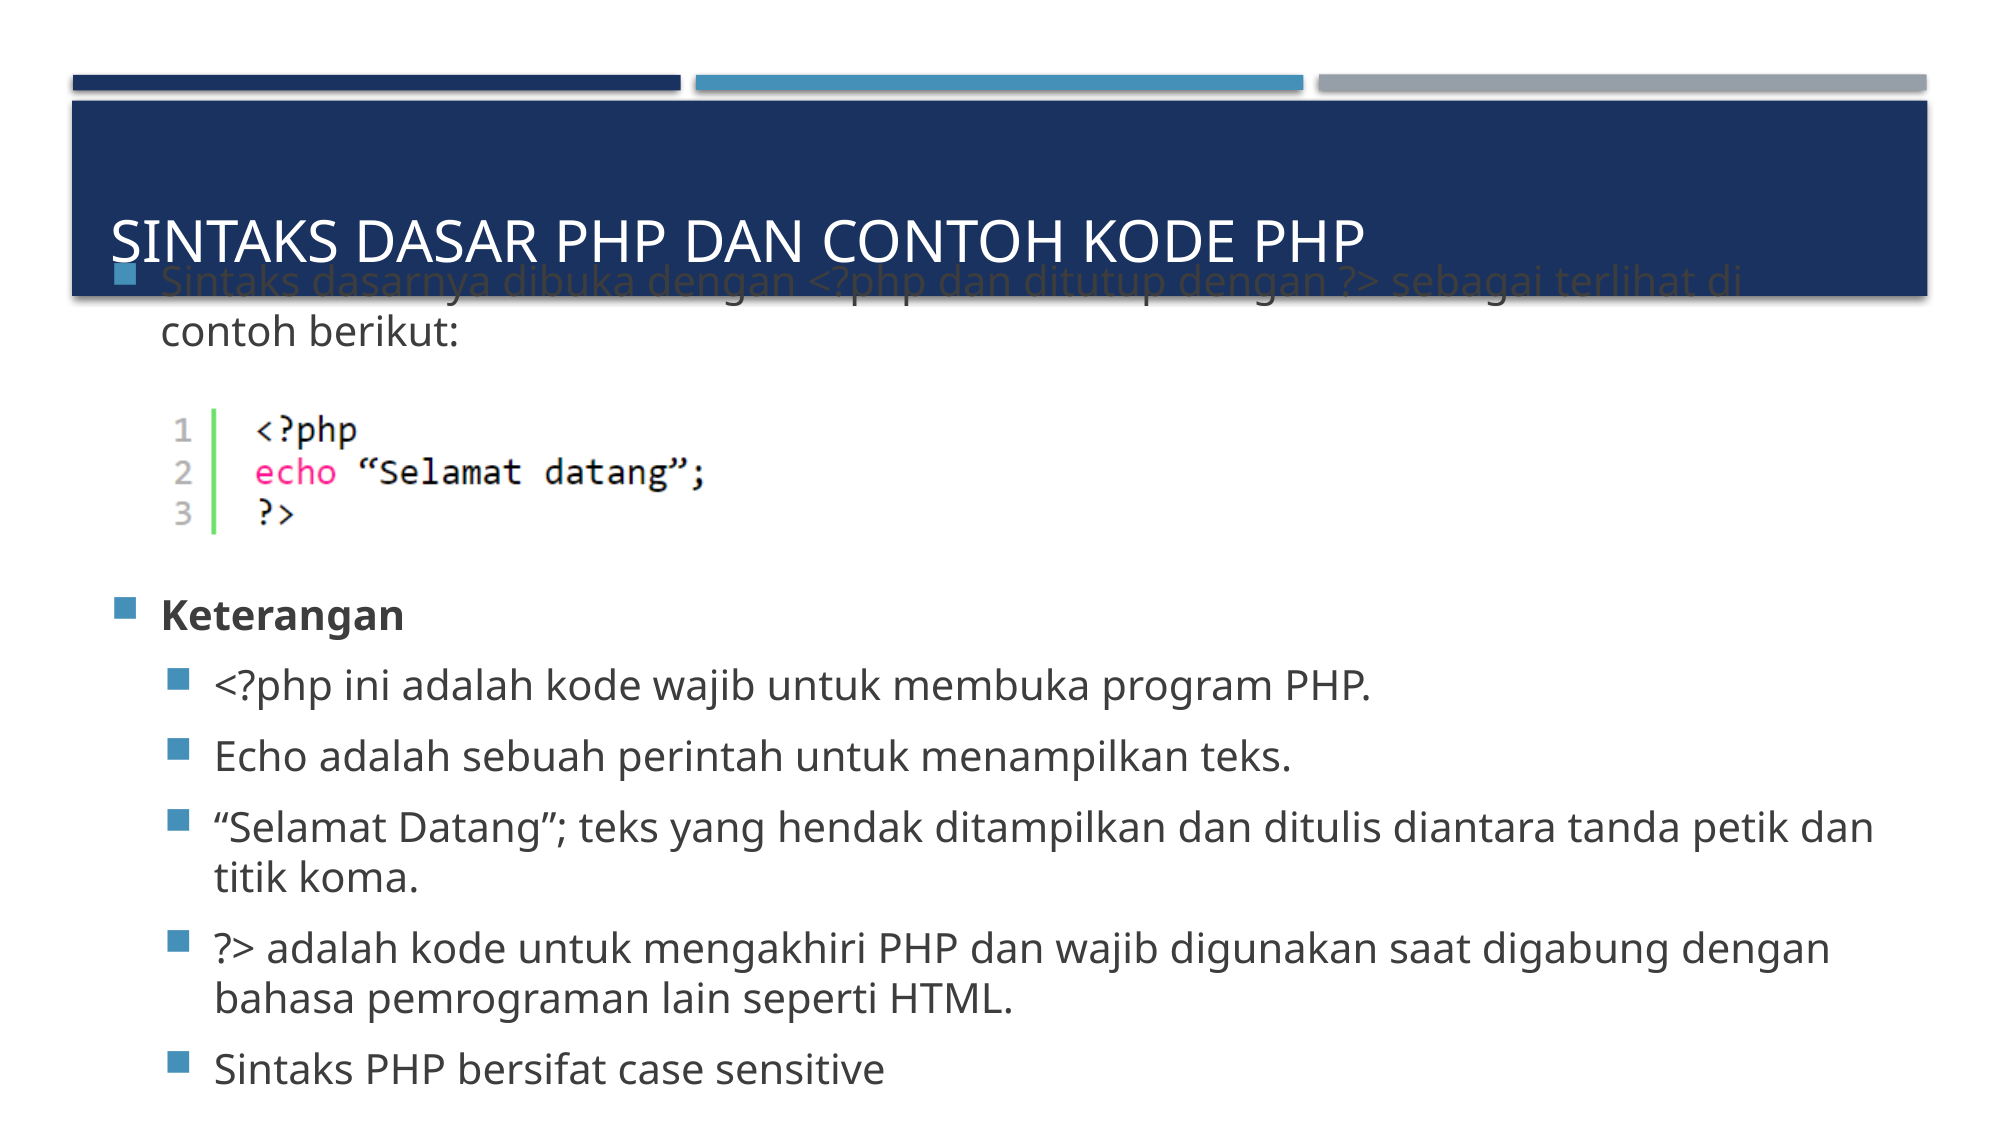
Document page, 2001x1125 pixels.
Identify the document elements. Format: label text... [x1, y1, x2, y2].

list Sintaks dasarnya dibuka dengan <?php dan ditutup dengan ?> sebagai terlihat di contoh berikut: Keterangan <?php ini adalah kode wajib untuk membuka program PHP. Echo adalah sebuah perintah untuk menampilkan teks. “Selamat Datang”; teks yang hendak ditampilkan dan ditulis diantara tanda petik dan titik koma. ?> adalah kode untuk mengakhiri PHP dan wajib digunakan saat digabung dengan bahasa pemrograman lain seperti HTML. Sintaks PHP bersifat case sensitive [95, 357, 1905, 1061]
picture [160, 376, 738, 563]
title Sintaks Dasar PHP dan Contoh Kode PHP [95, 115, 1905, 282]
